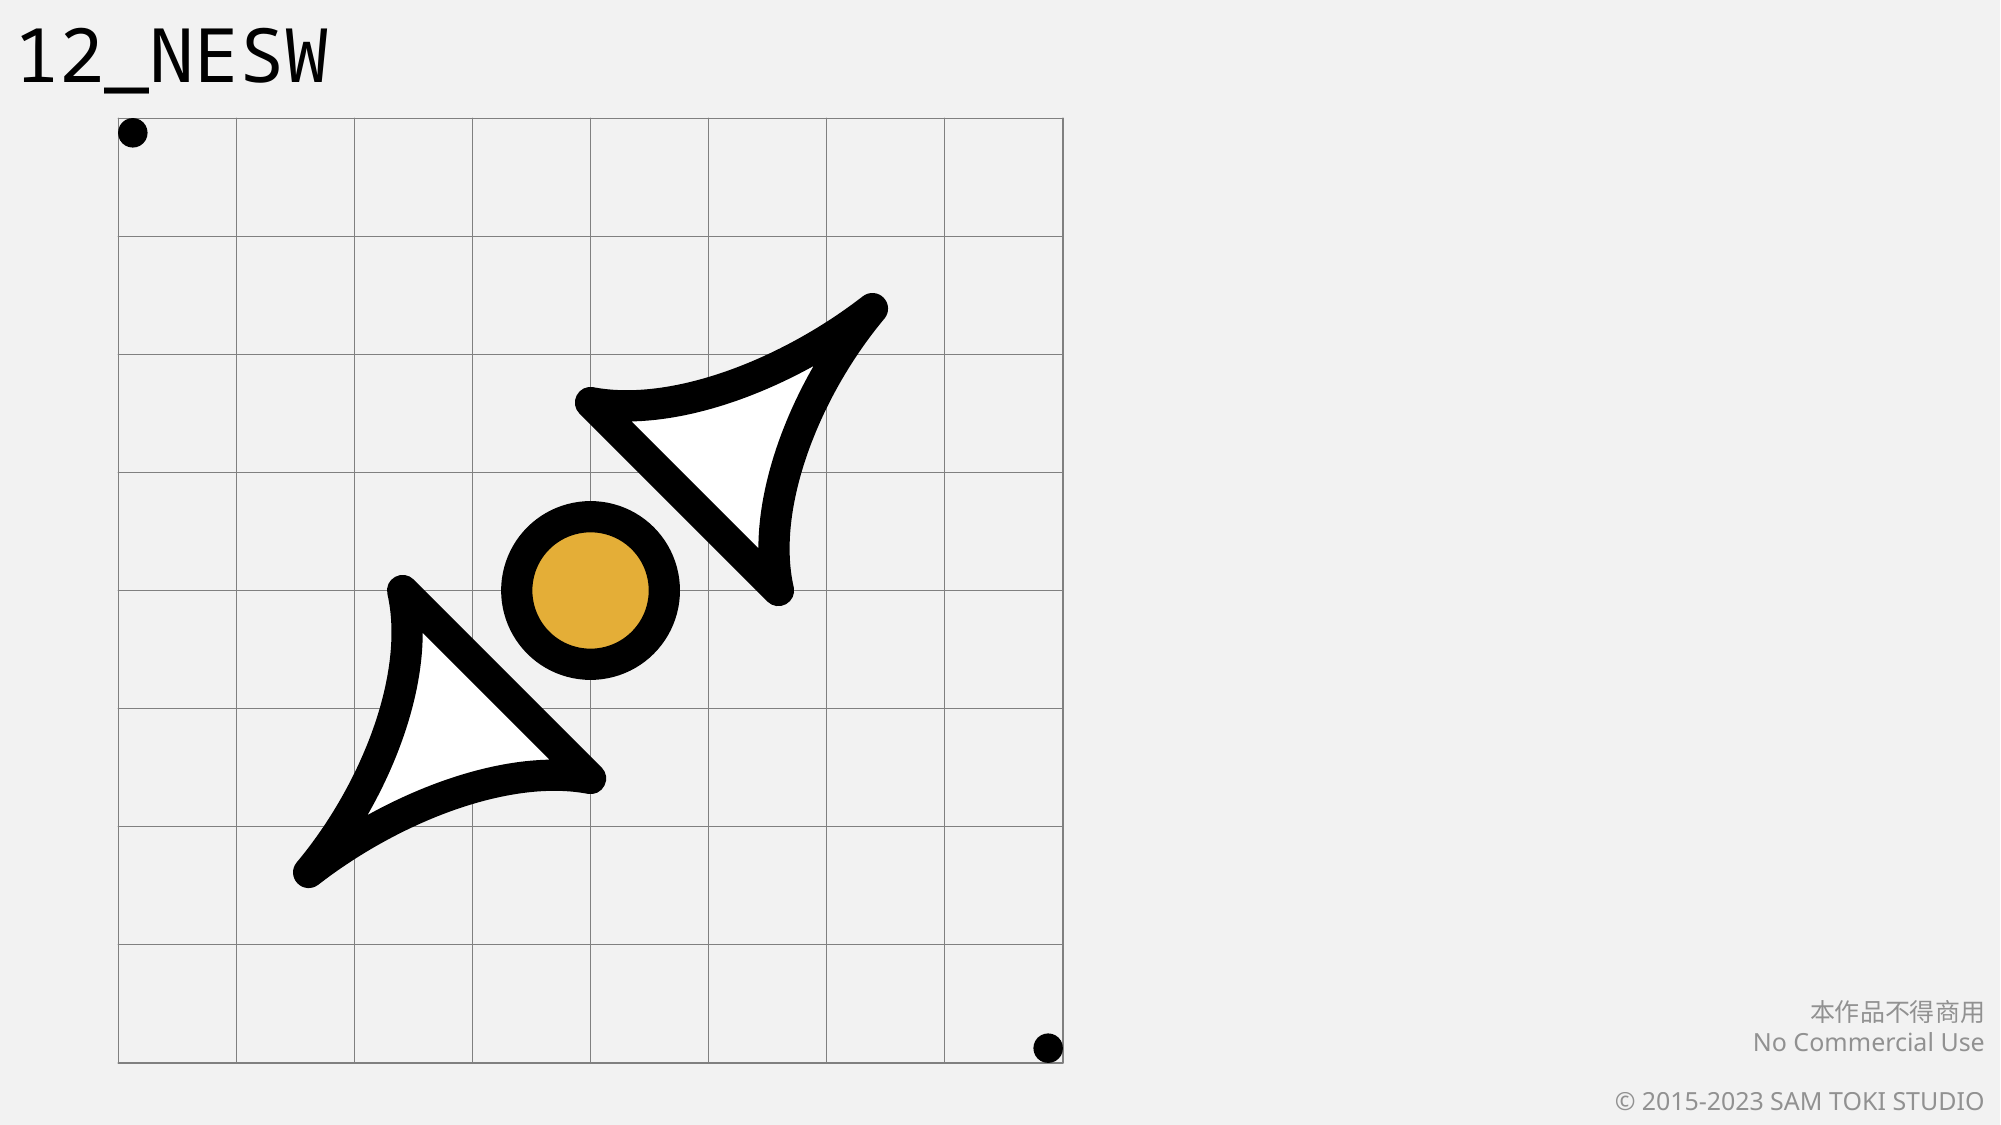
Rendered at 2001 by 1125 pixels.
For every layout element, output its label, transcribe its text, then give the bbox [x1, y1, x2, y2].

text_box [457, 191, 724, 990]
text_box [118, 118, 1063, 1063]
text_box 12_NESW [0, 0, 1772, 105]
